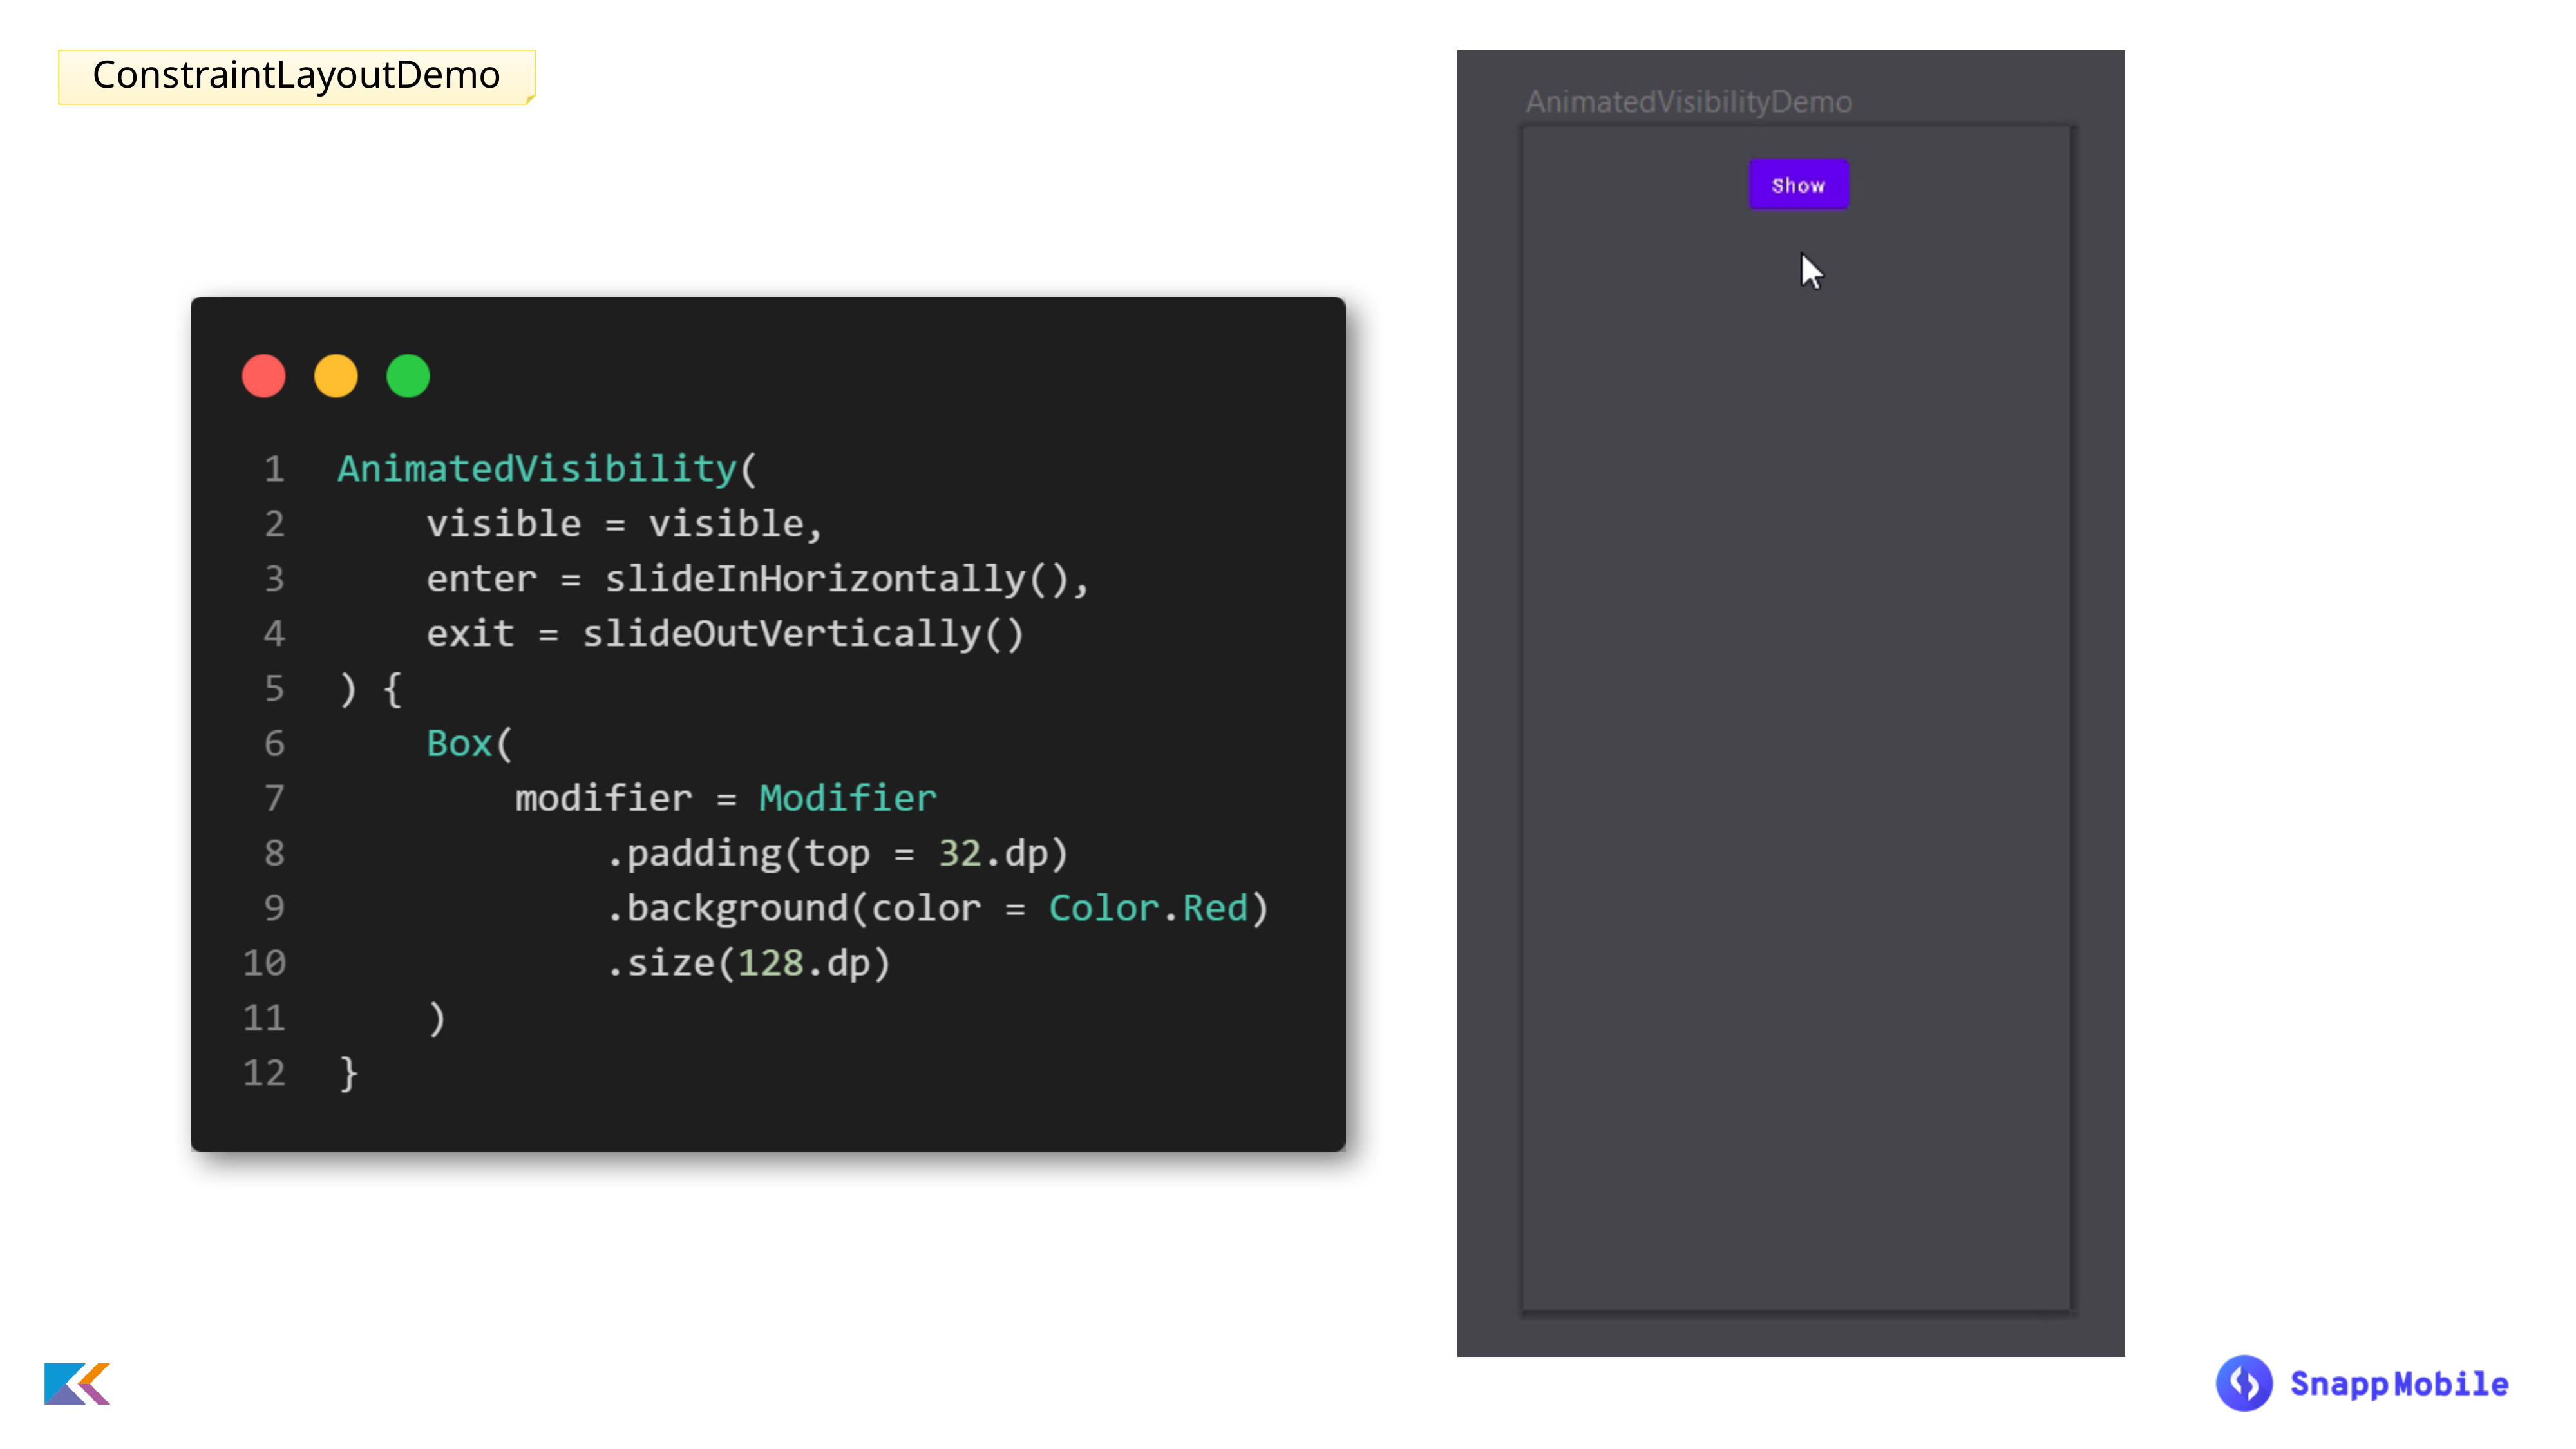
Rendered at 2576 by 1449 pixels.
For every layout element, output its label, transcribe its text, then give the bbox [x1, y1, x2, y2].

picture [2197, 1336, 2529, 1431]
picture [191, 297, 1346, 1152]
text_box ConstraintLayoutDemo [58, 50, 536, 105]
picture [35, 1358, 118, 1410]
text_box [1457, 50, 2126, 1358]
